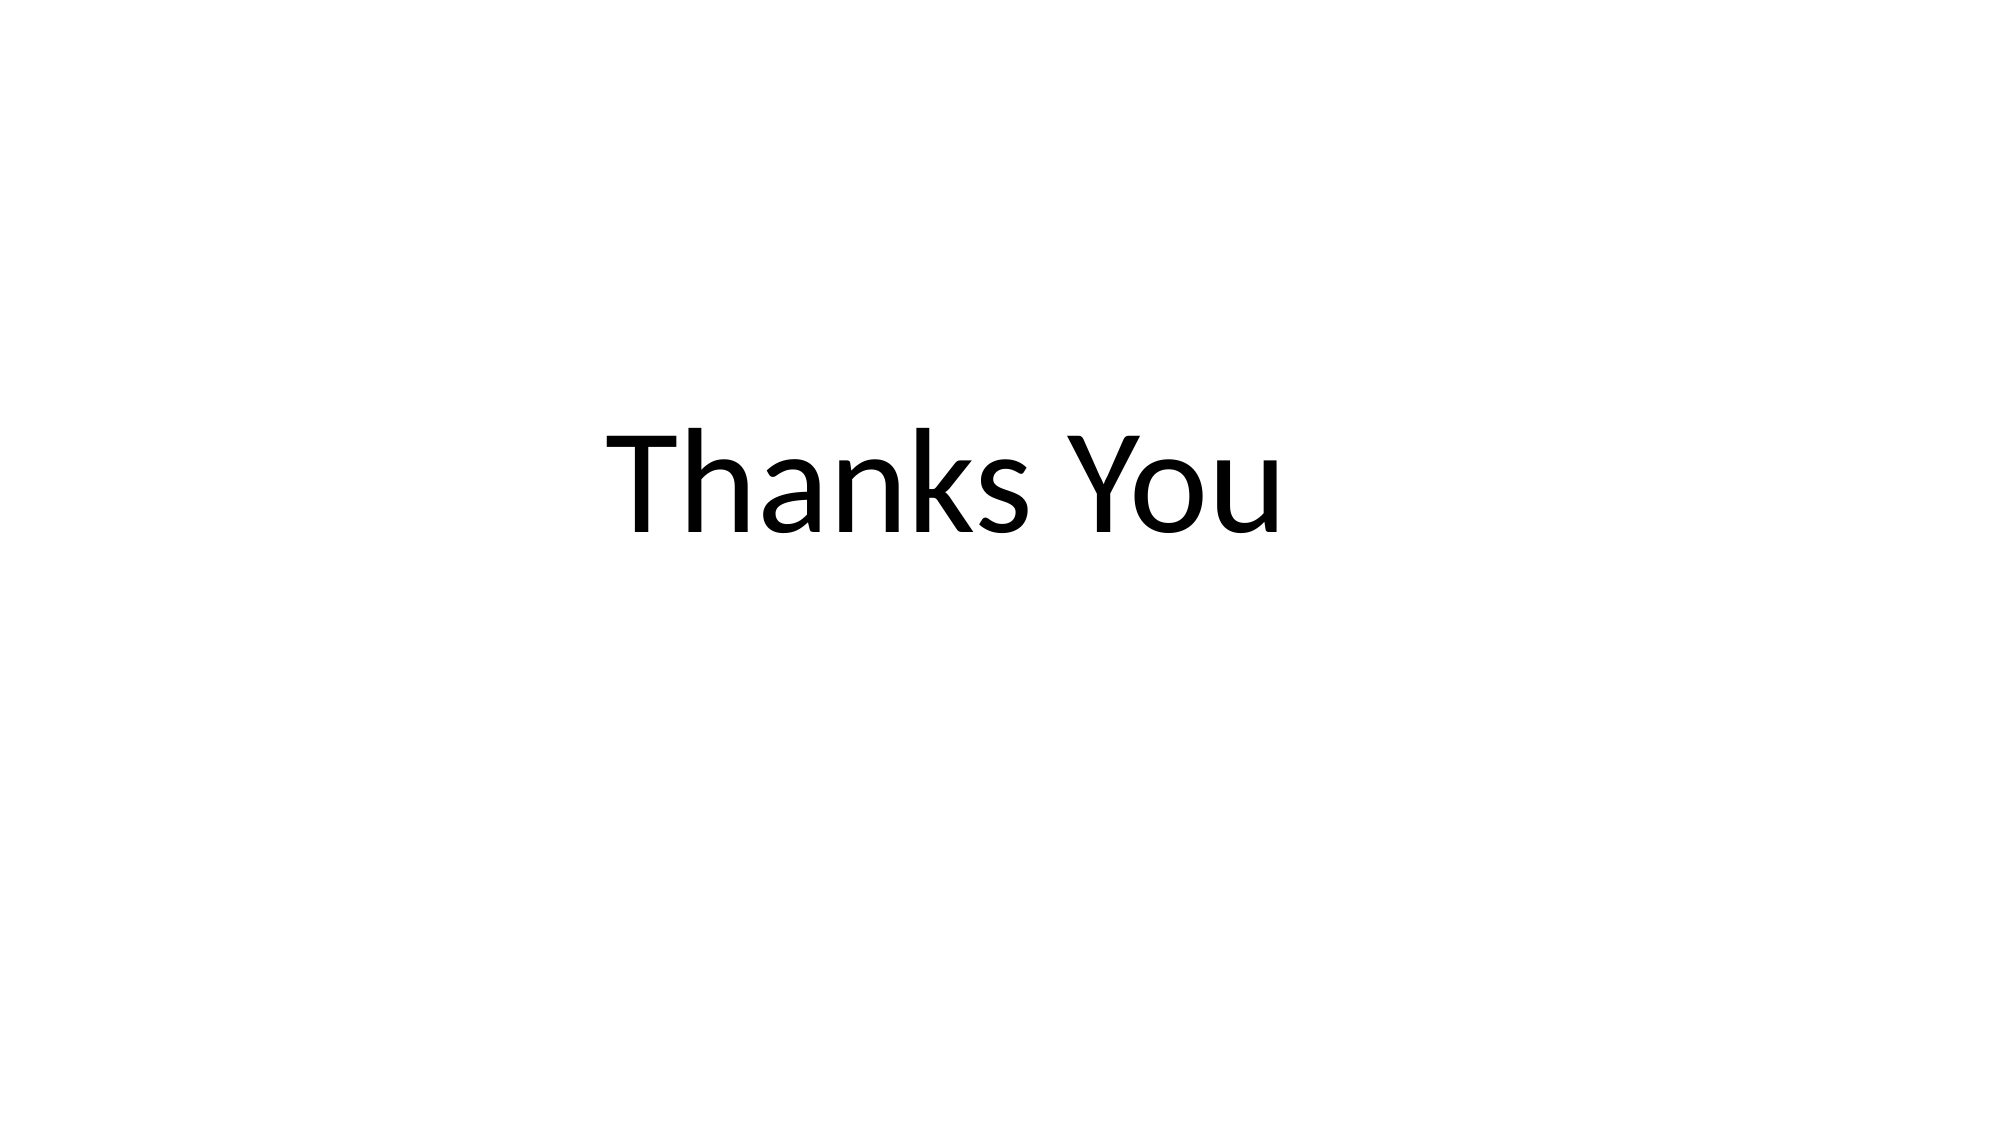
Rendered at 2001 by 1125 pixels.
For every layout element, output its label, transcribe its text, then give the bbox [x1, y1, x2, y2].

list Thanks You [590, 395, 1360, 614]
